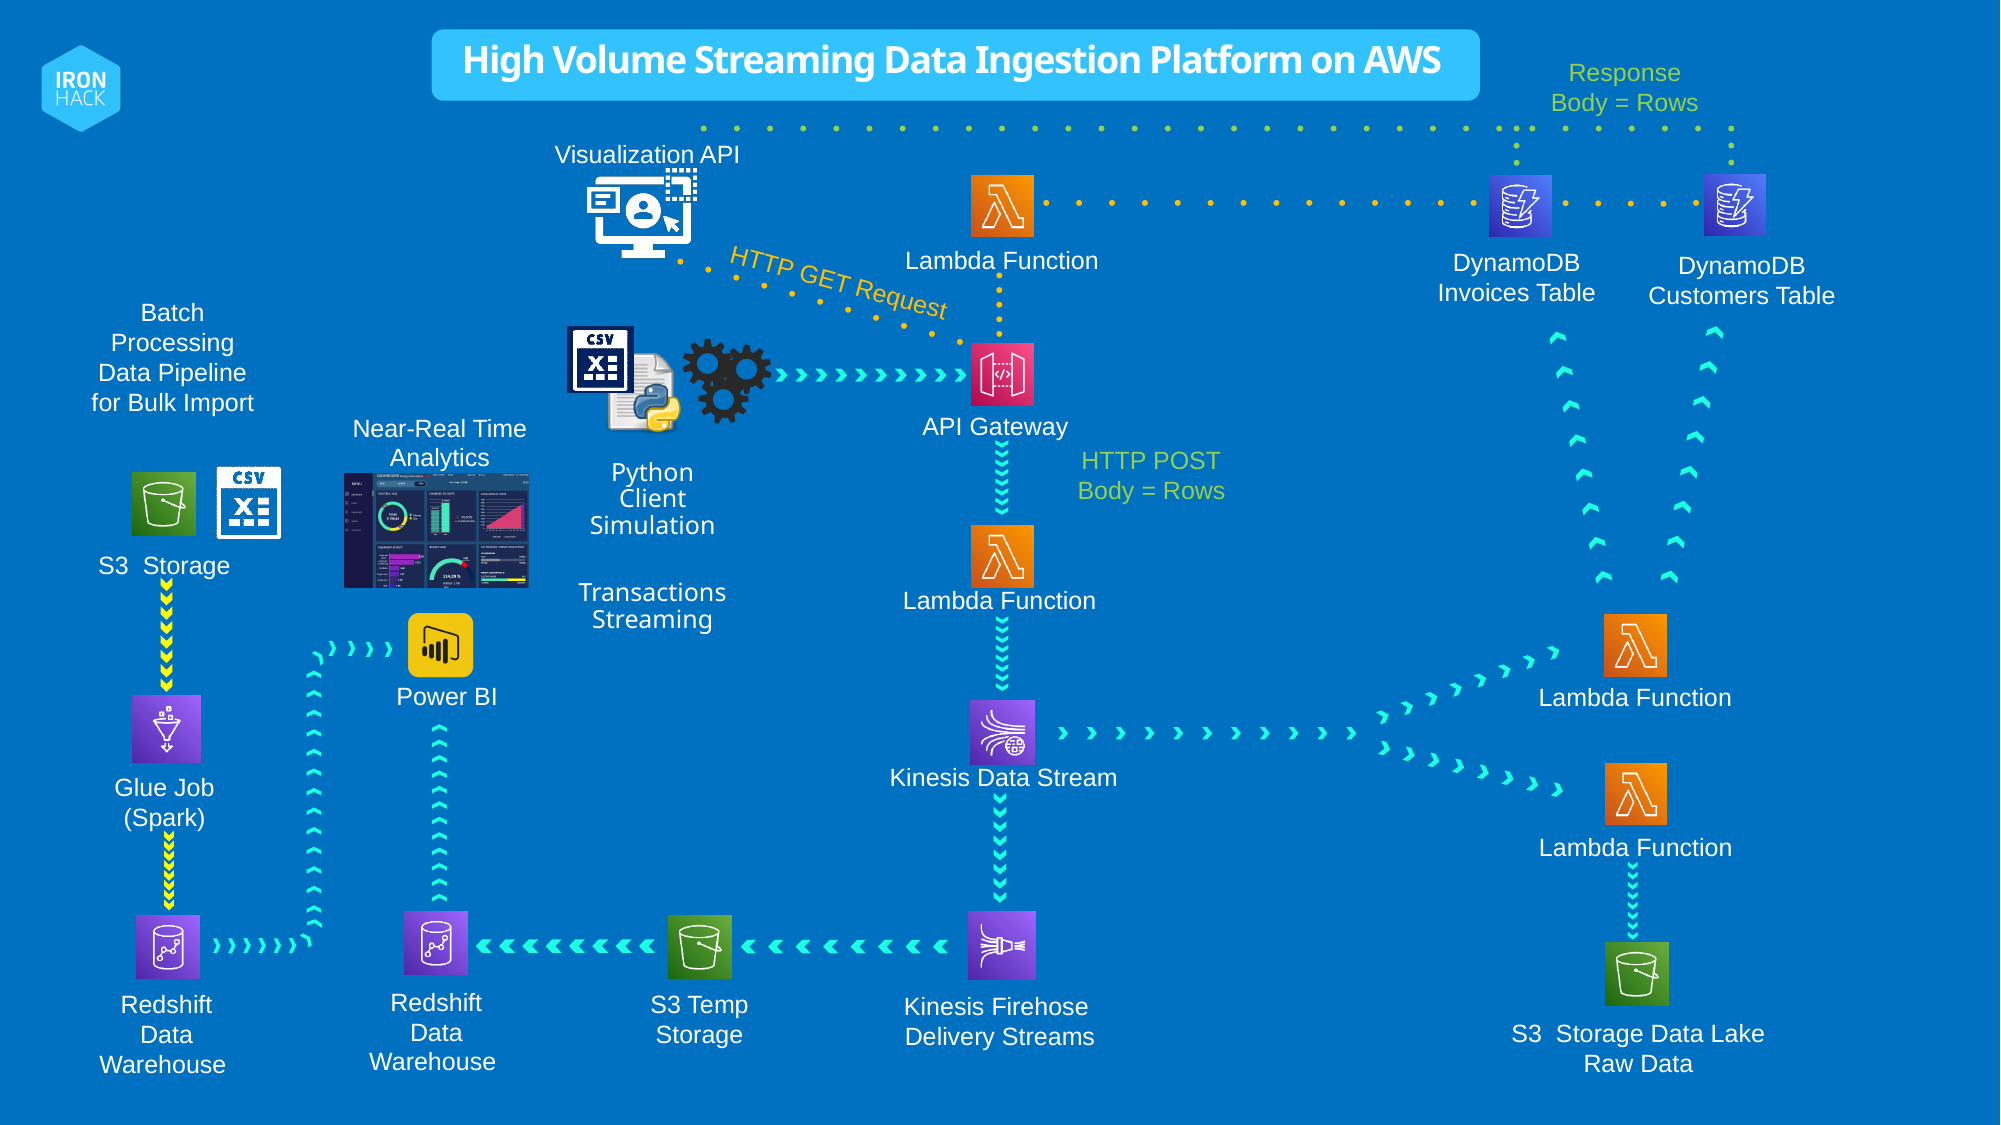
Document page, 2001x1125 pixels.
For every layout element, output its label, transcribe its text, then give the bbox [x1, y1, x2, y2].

title High Volume Streaming Data Ingestion Platform on AWS [402, 25, 1502, 152]
text_box [305, 904, 323, 914]
text_box [305, 728, 323, 738]
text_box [866, 343, 1141, 606]
text_box [1512, 124, 1521, 133]
text_box HTTP POST Body = Rows [1141, 437, 1266, 512]
text_box [928, 330, 936, 338]
text_box [760, 347, 773, 391]
text_box [1661, 124, 1669, 133]
text_box [1239, 199, 1248, 207]
text_box [1426, 751, 1441, 768]
text_box [814, 367, 828, 383]
text_box [1594, 124, 1603, 133]
text_box [1206, 199, 1215, 207]
text_box [1694, 124, 1702, 133]
text_box [1512, 159, 1521, 167]
text_box [305, 748, 323, 758]
text_box [872, 315, 880, 322]
text_box [305, 806, 323, 816]
text_box [995, 315, 1004, 324]
text_box [844, 307, 852, 314]
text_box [883, 175, 1122, 284]
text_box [545, 325, 760, 606]
text_box [834, 367, 848, 383]
text_box [774, 367, 789, 383]
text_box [346, 606, 1237, 1088]
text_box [58, 471, 271, 1088]
text_box [788, 292, 796, 298]
text_box [956, 338, 964, 343]
text_box [306, 918, 323, 929]
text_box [328, 404, 552, 588]
text_box [854, 367, 866, 383]
text_box [1495, 124, 1503, 133]
text_box [1727, 124, 1735, 133]
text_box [514, 130, 781, 274]
text_box HTTP GET Request [724, 242, 972, 338]
text_box [1338, 199, 1346, 207]
text_box [1561, 124, 1570, 133]
text_box [760, 284, 768, 290]
text_box [1316, 726, 1329, 741]
text_box [1512, 141, 1521, 150]
text_box [995, 300, 1004, 309]
text_box [1377, 739, 1391, 756]
text_box [1451, 757, 1465, 774]
text_box [272, 937, 282, 954]
text_box [311, 650, 325, 667]
text_box [298, 932, 313, 949]
text_box [305, 669, 323, 679]
text_box [305, 845, 323, 855]
text_box [1628, 124, 1636, 133]
text_box [1371, 199, 1379, 207]
text_box [1305, 199, 1314, 207]
text_box [327, 640, 337, 657]
text_box [794, 367, 809, 383]
text_box [305, 865, 323, 875]
text_box [305, 826, 323, 836]
text_box [1528, 124, 1537, 133]
picture [36, 43, 126, 134]
text_box [995, 286, 1004, 294]
text_box [1141, 199, 1149, 207]
text_box [732, 277, 740, 282]
text_box [1345, 726, 1357, 741]
text_box [1259, 726, 1271, 741]
text_box [1375, 709, 1390, 726]
text_box [1174, 199, 1182, 207]
text_box [288, 937, 297, 954]
text_box [1401, 745, 1416, 762]
text_box [305, 787, 323, 797]
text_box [1408, 173, 1857, 720]
picture [208, 462, 289, 544]
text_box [1468, 762, 1809, 1116]
text_box [995, 330, 1004, 338]
text_box [1727, 141, 1735, 150]
text_box Batch Processing Data Pipeline for Bulk Import [66, 289, 279, 454]
text_box [305, 709, 323, 718]
text_box [305, 767, 323, 777]
text_box [1399, 700, 1408, 716]
text_box [1237, 726, 1242, 740]
text_box [305, 689, 323, 699]
text_box [1727, 158, 1735, 167]
text_box [1287, 726, 1300, 741]
text_box [900, 322, 908, 330]
text_box [305, 885, 323, 895]
text_box Response Body = Rows [1506, 49, 1744, 124]
text_box [1272, 199, 1281, 207]
text_box [816, 299, 824, 306]
